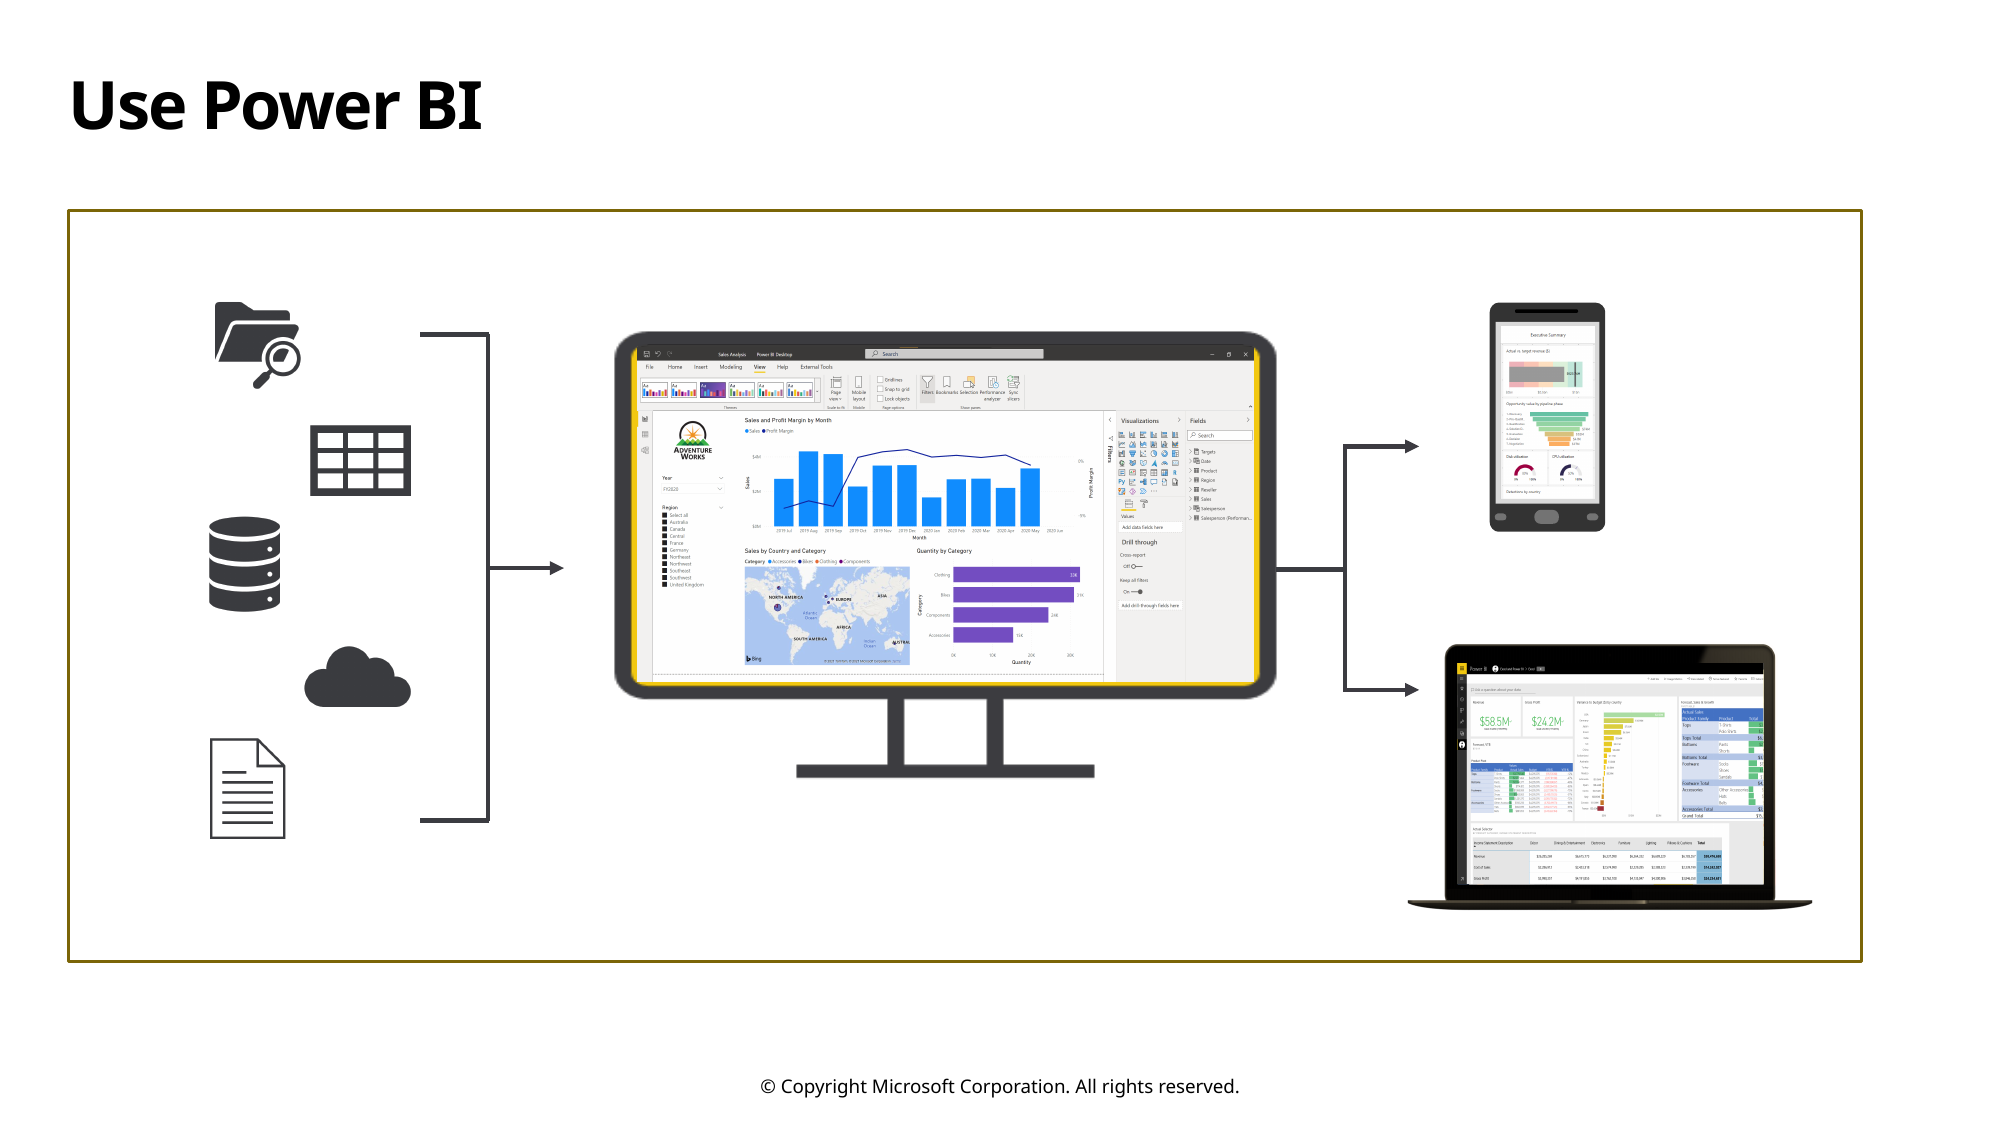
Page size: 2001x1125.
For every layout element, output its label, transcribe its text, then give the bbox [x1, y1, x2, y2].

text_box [183, 240, 1816, 932]
text_box [68, 210, 1862, 962]
title Use Power BI [68, 71, 1930, 179]
